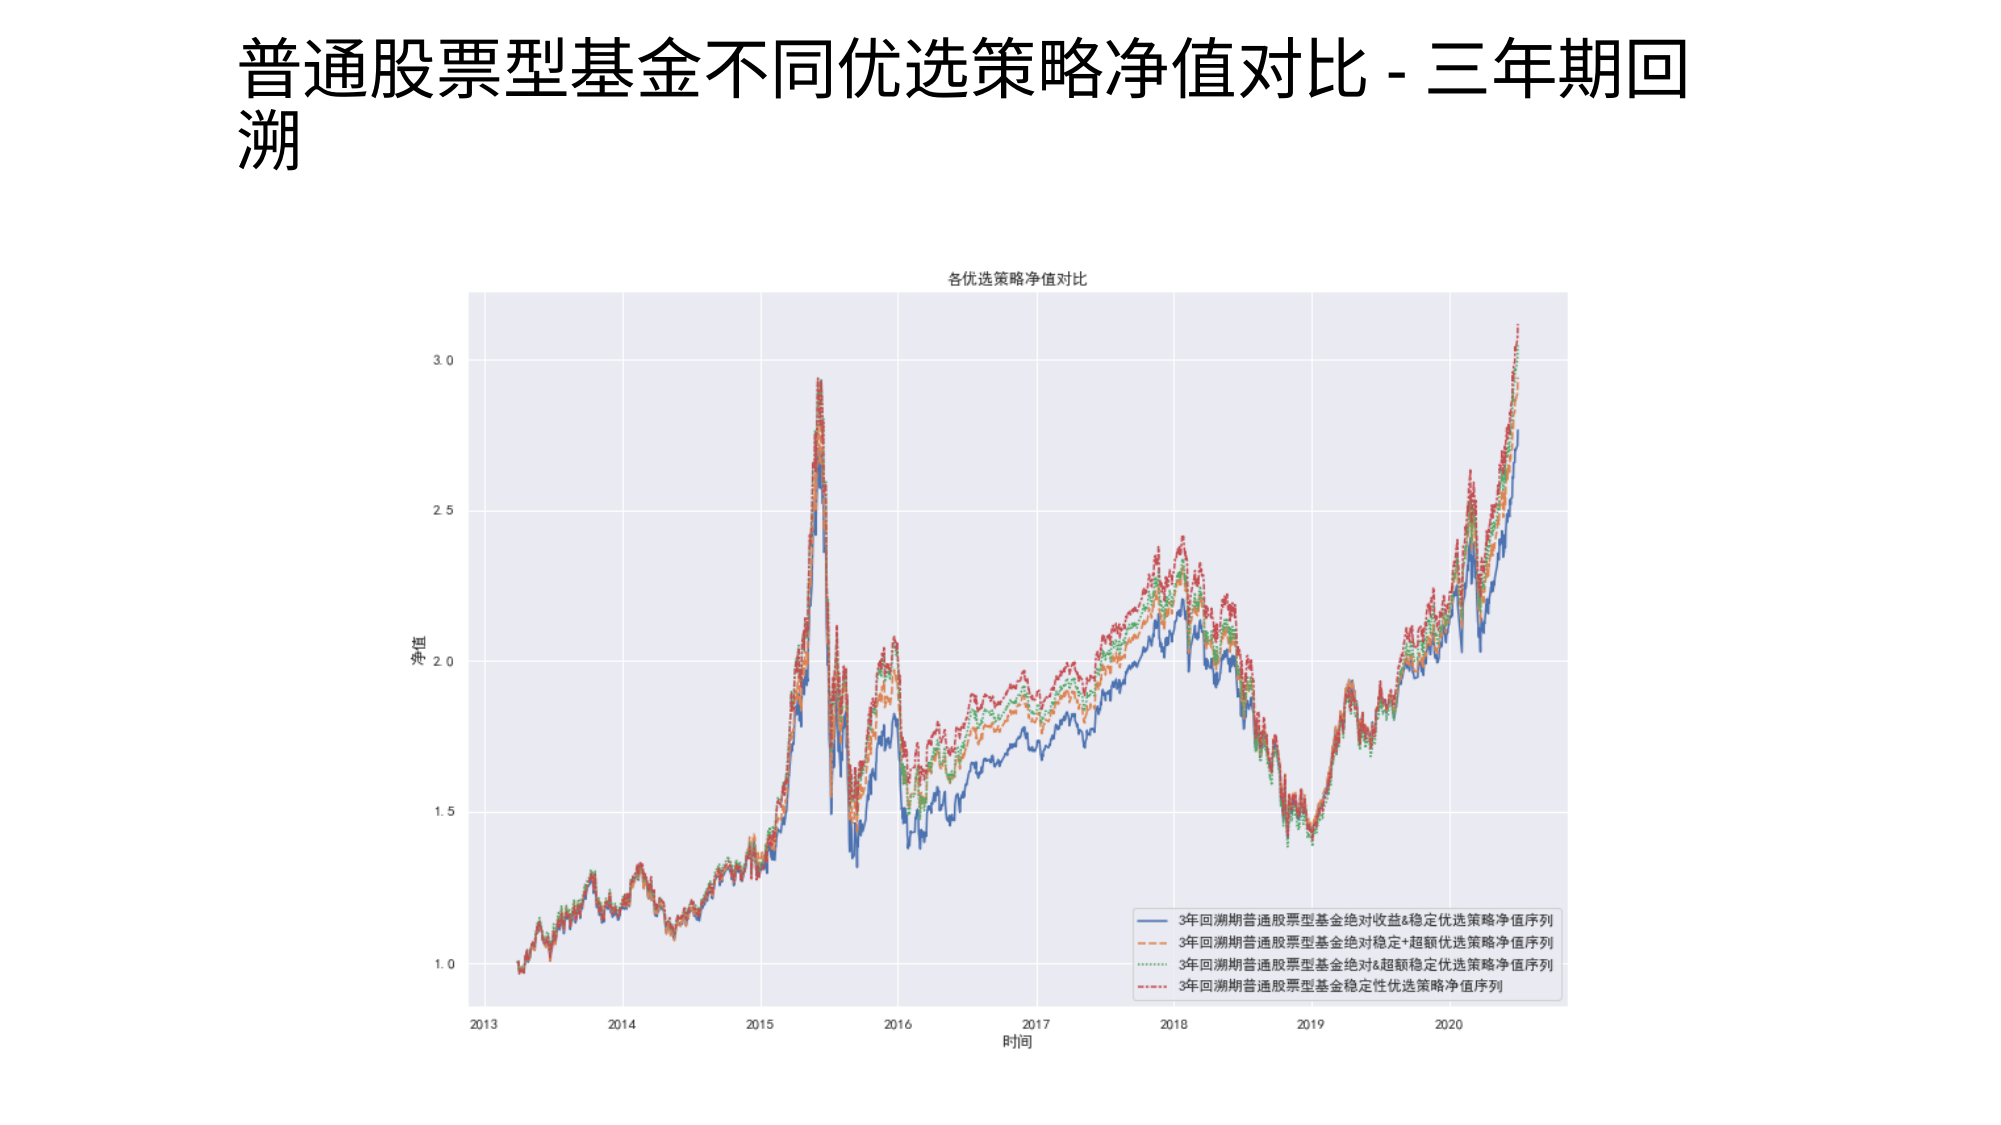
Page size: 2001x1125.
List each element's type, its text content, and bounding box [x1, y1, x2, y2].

title 普通股票型基金不同优选策略净值对比-三年期回溯 [221, 6, 1754, 210]
picture [290, 178, 1710, 1125]
